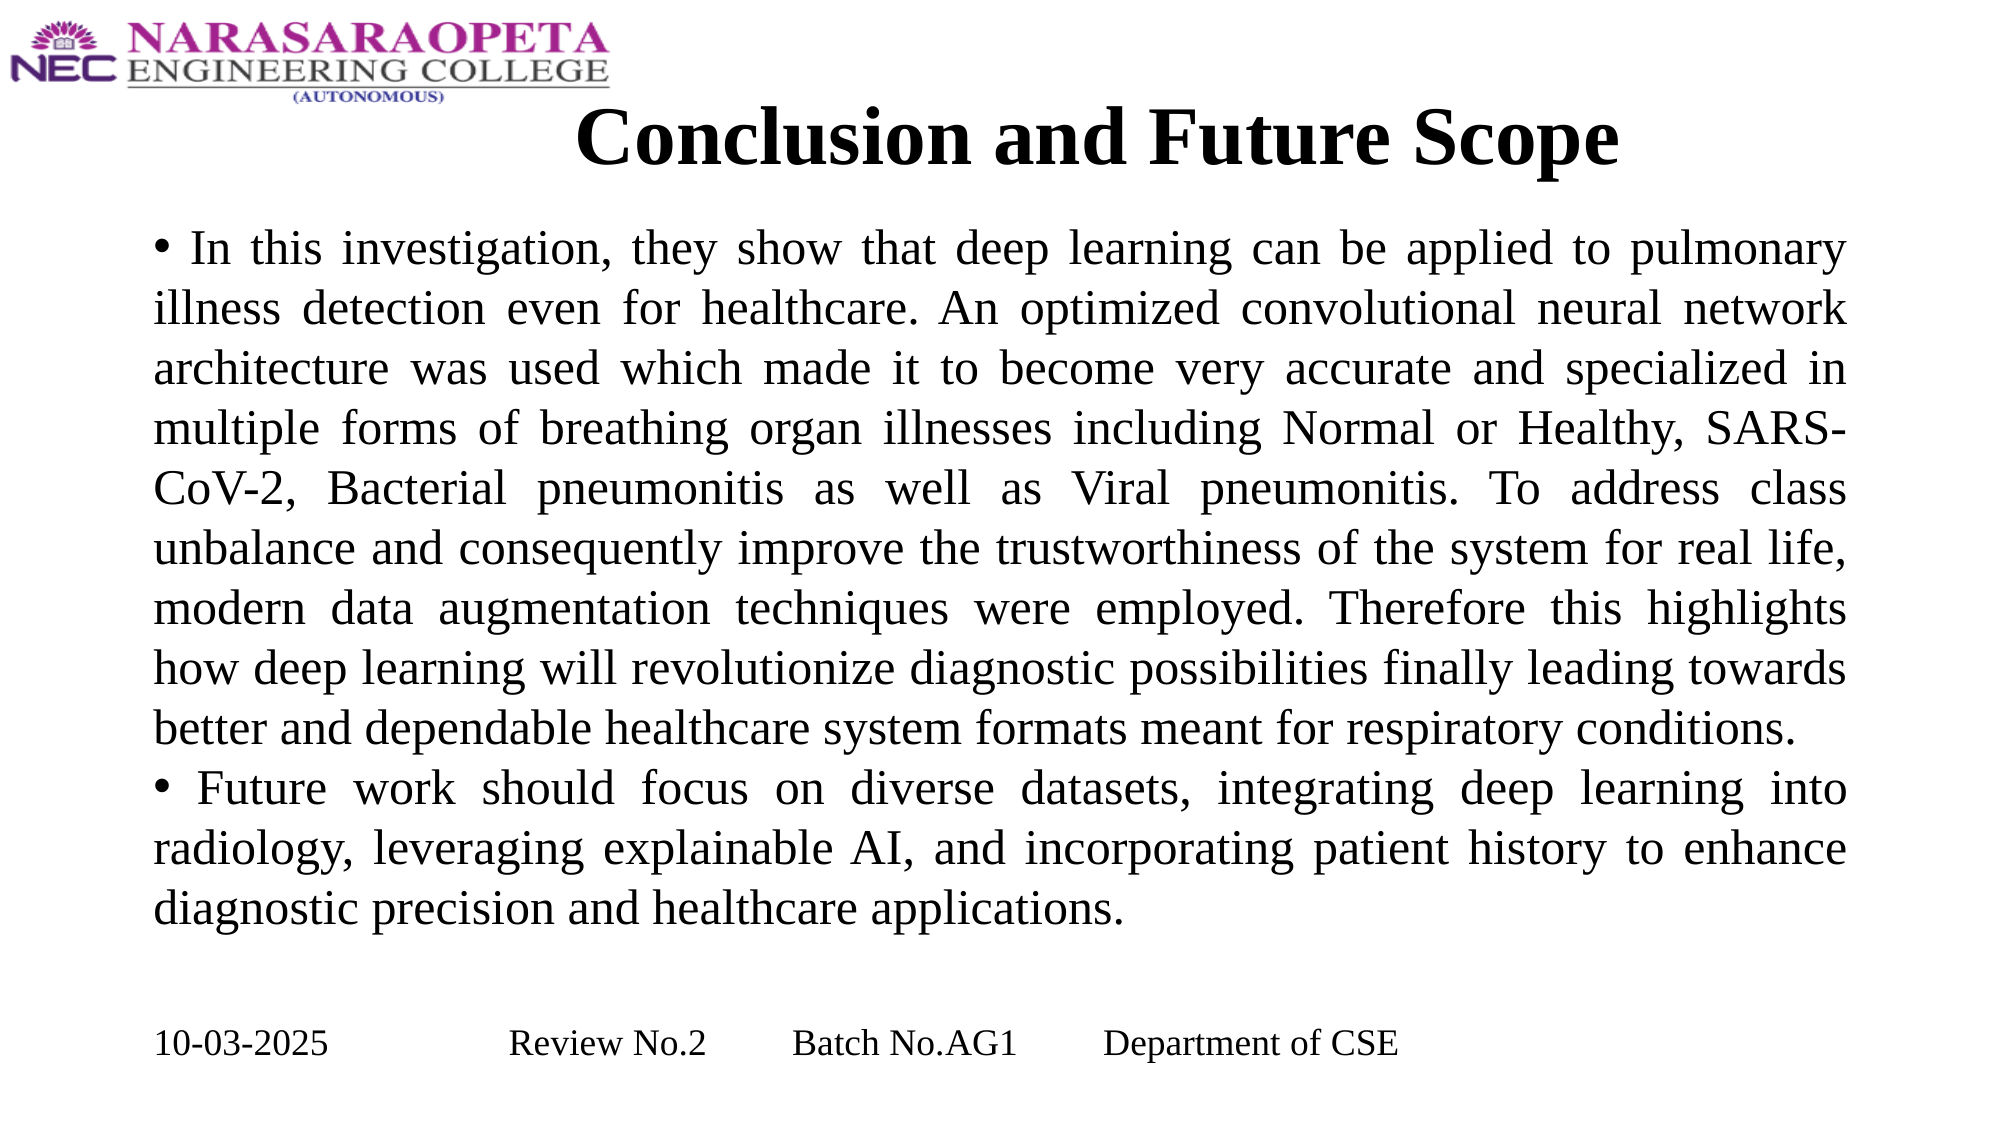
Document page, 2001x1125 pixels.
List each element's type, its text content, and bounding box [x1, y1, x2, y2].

text_box 10-03-2025 Review No.2 Batch No.AG1 Department of CSE [138, 1010, 1435, 1116]
text_box Conclusion and Future Scope [165, 70, 1939, 205]
picture [0, 14, 618, 110]
title [216, 83, 1942, 215]
text_box In this investigation, they show that deep learning can be applied to pulmonary illness detection even for healthcare. An optimized convolutional neural network architecture was used which made it to become very accurate and specialized in multiple forms of breathing organ illnesses including Normal or Healthy, SARS-CoV-2, Bacterial pneumonitis as well as Viral pneumonitis. To address class unbalance and consequently improve the trustworthiness of the system for real life, modern data augmentation techniques were employed. Therefore this highlights how deep learning will revolutionize diagnostic possibilities finally leading towards better and dependable healthcare system formats meant for respiratory conditions. Future work should focus on diverse datasets, integrating deep learning into radiology, leveraging explainable AI, and incorporating patient history to enhance diagnostic precision and healthcare applications. [138, 207, 1864, 943]
